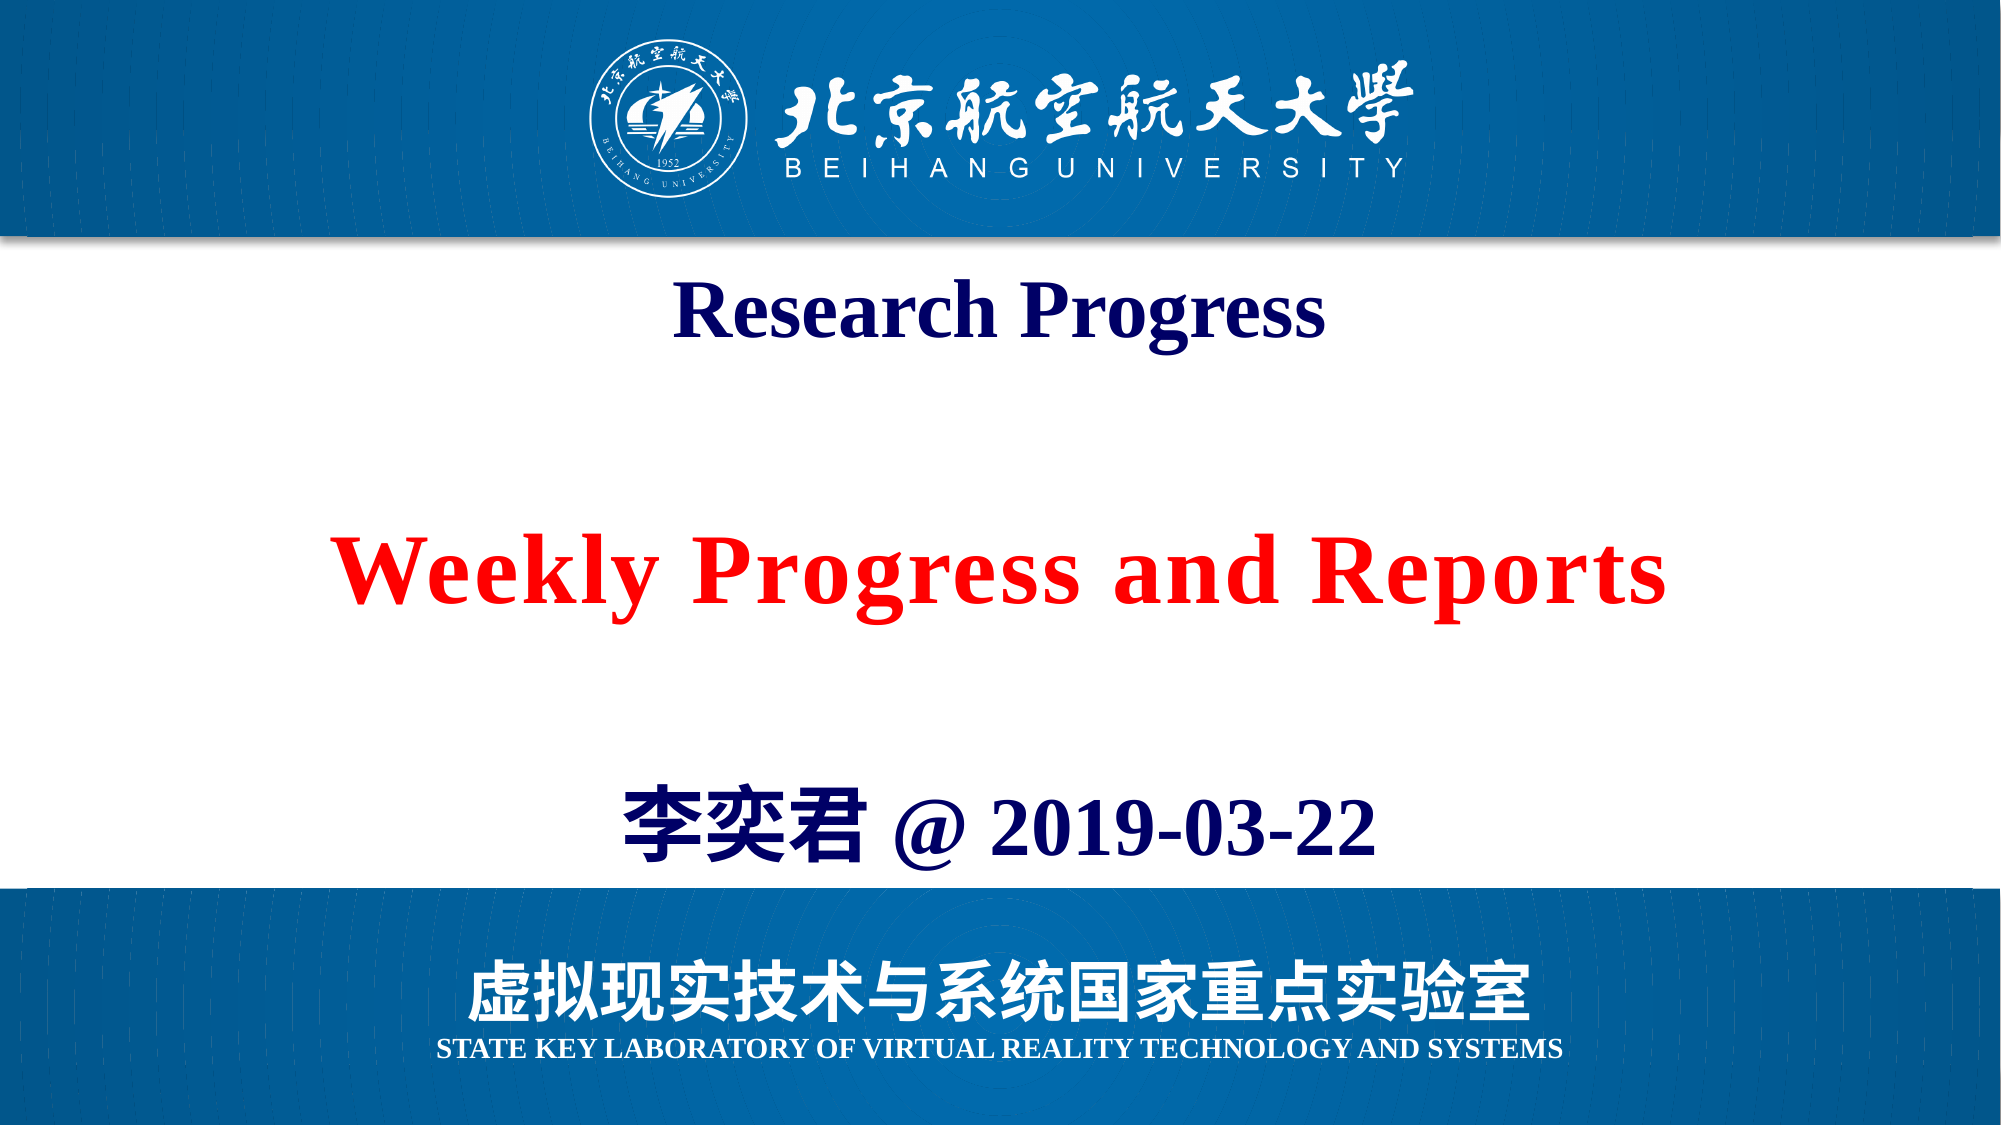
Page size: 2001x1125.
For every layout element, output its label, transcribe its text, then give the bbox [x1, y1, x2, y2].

list 李奕君@ 2019-03-22 [0, 755, 2000, 889]
picture [578, 29, 1422, 207]
list Research Progress [0, 237, 2000, 371]
list Weekly Progress and Reports [0, 371, 2000, 755]
